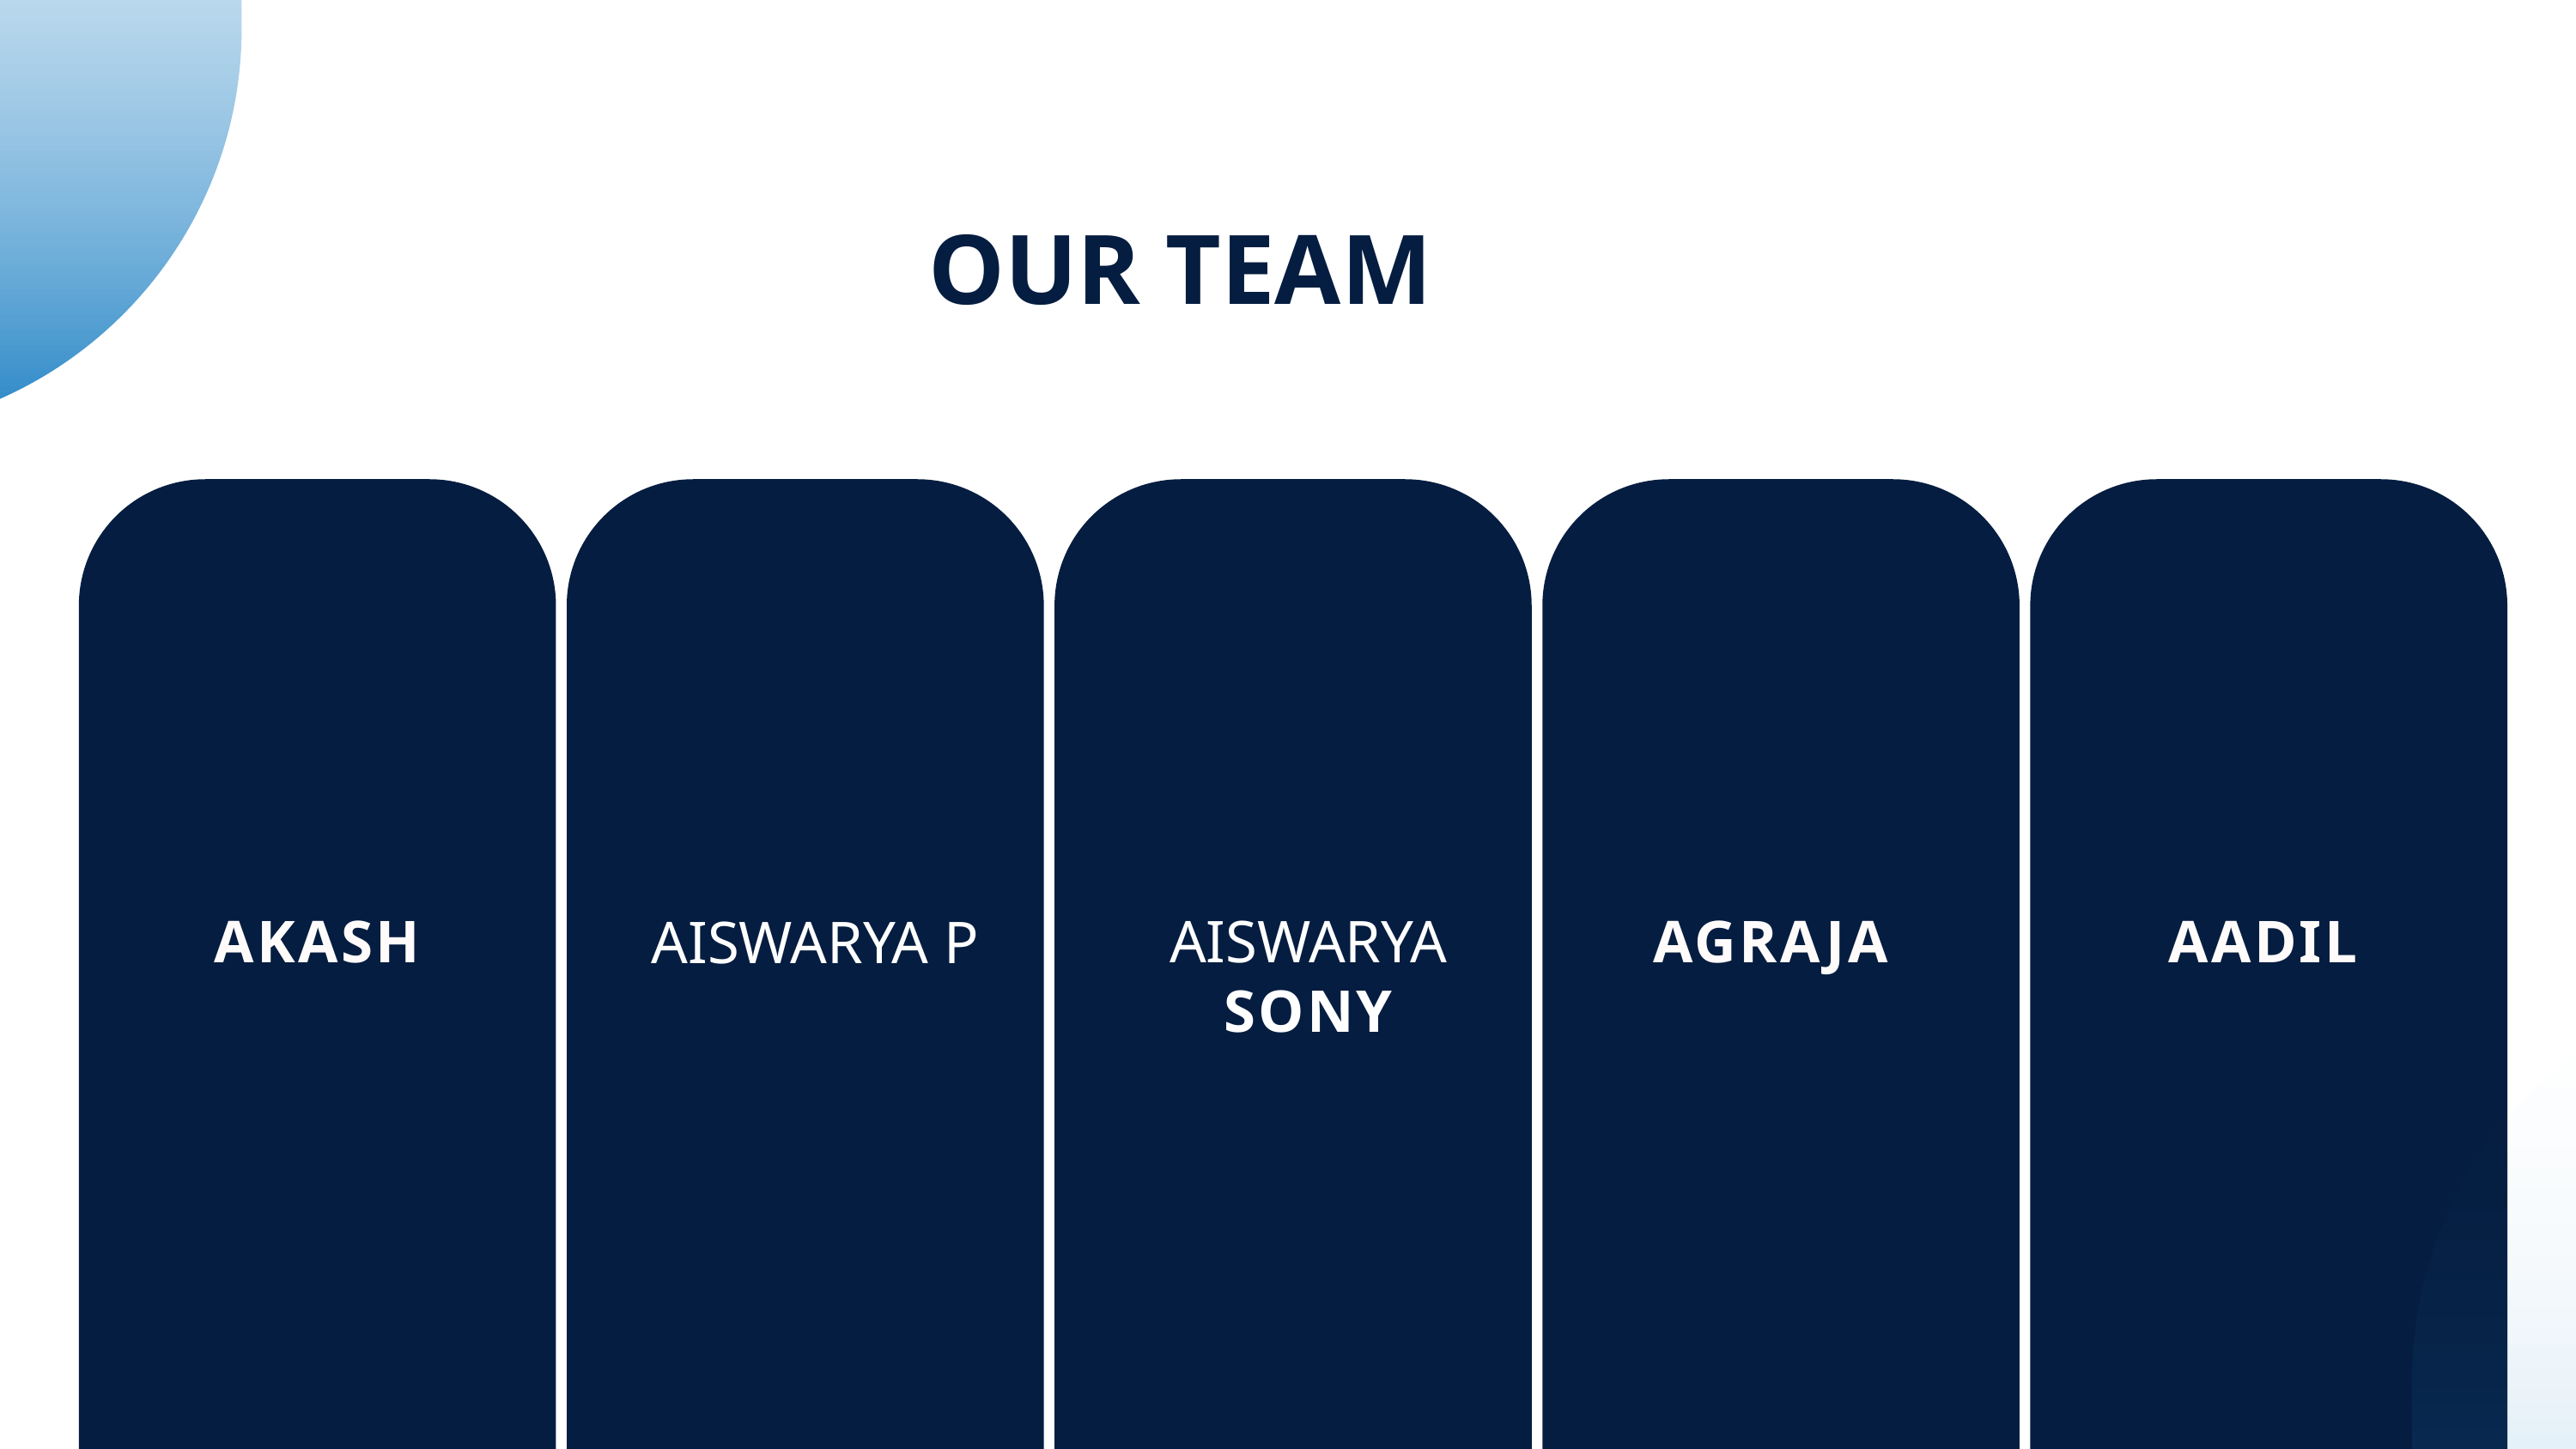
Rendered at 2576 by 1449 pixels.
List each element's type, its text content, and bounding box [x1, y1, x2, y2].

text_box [1054, 478, 1532, 1449]
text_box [1542, 478, 2020, 1449]
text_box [78, 478, 556, 1449]
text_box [2411, 973, 2576, 1449]
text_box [0, 0, 242, 433]
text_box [566, 478, 1044, 1449]
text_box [2030, 478, 2508, 1449]
text_box OUR TEAM [697, 208, 1663, 324]
